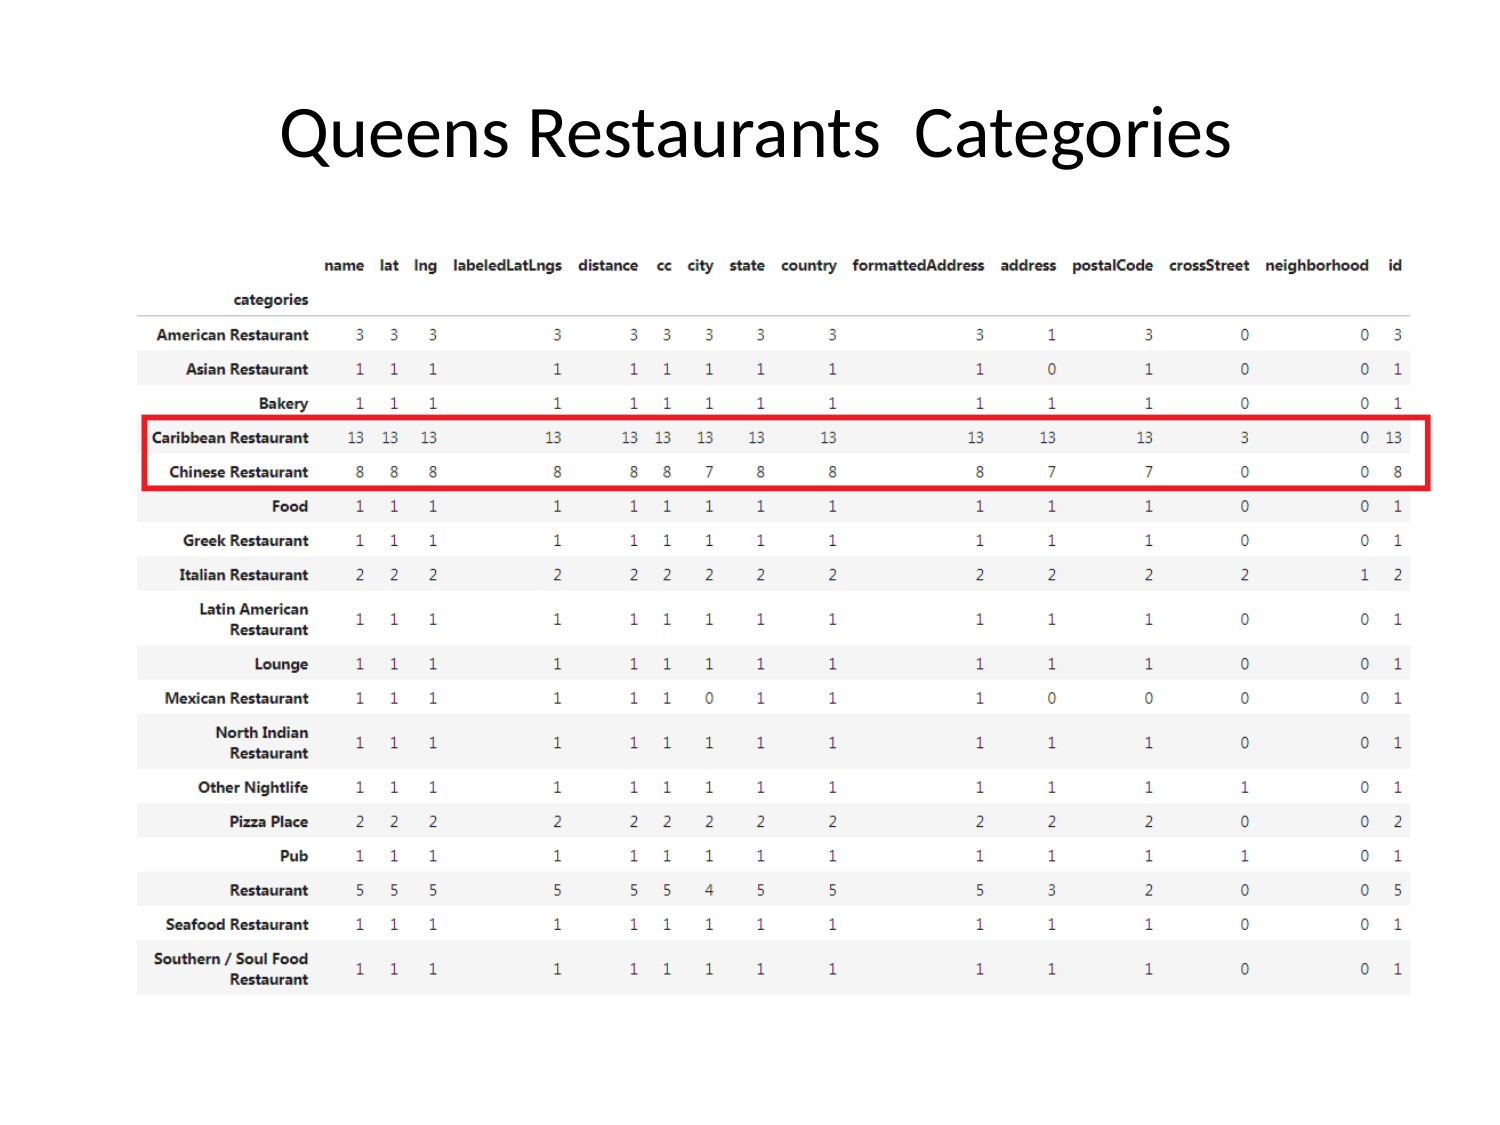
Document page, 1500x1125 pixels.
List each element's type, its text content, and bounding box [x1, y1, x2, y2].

title Queens Restaurants Categories [81, 75, 1432, 180]
picture [137, 249, 1441, 1051]
